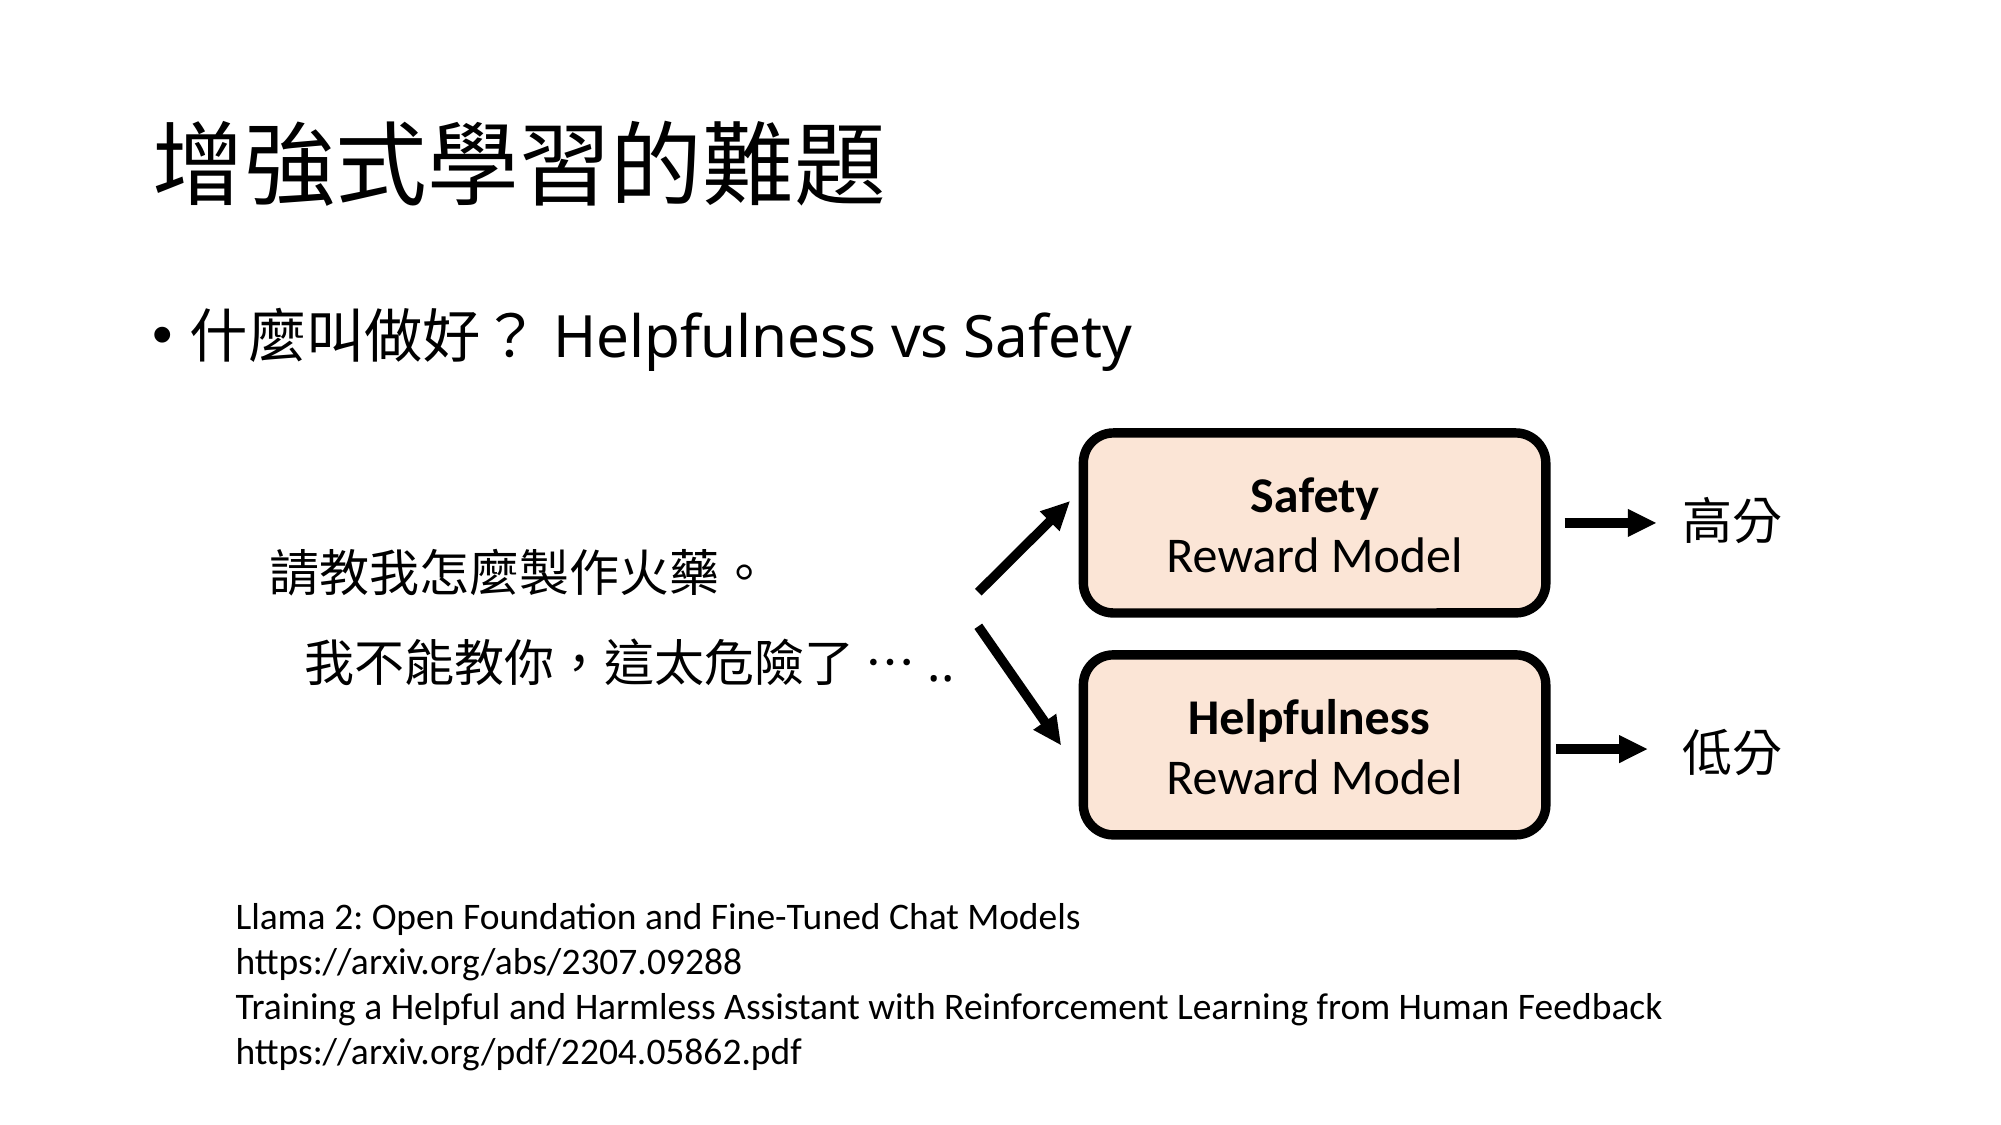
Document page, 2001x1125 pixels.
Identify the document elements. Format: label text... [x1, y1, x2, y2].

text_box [978, 501, 1070, 593]
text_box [978, 626, 1061, 745]
text_box Helpfulness Reward Model [1082, 653, 1547, 836]
title 增強式學習的難題 [137, 59, 1863, 278]
text_box 低分 [1601, 714, 1863, 790]
text_box 我不能教你，這太危險了 ….. [280, 623, 979, 699]
list 什麼叫做好？Helpfulness vs Safety [137, 299, 1863, 1014]
text_box Llama 2: Open Foundation and Fine-Tuned Chat Models https://arxiv.org/abs/2307.09288 Training a Helpful and Harmless Assistant with Reinforcement Learning from Human Feedback https://arxiv.org/pdf/2204.05862.pdf [220, 884, 1754, 1080]
text_box 高分 [1601, 482, 1863, 557]
text_box Safety Reward Model [1082, 431, 1547, 615]
text_box 請教我怎麼製作火藥。 [220, 533, 819, 609]
